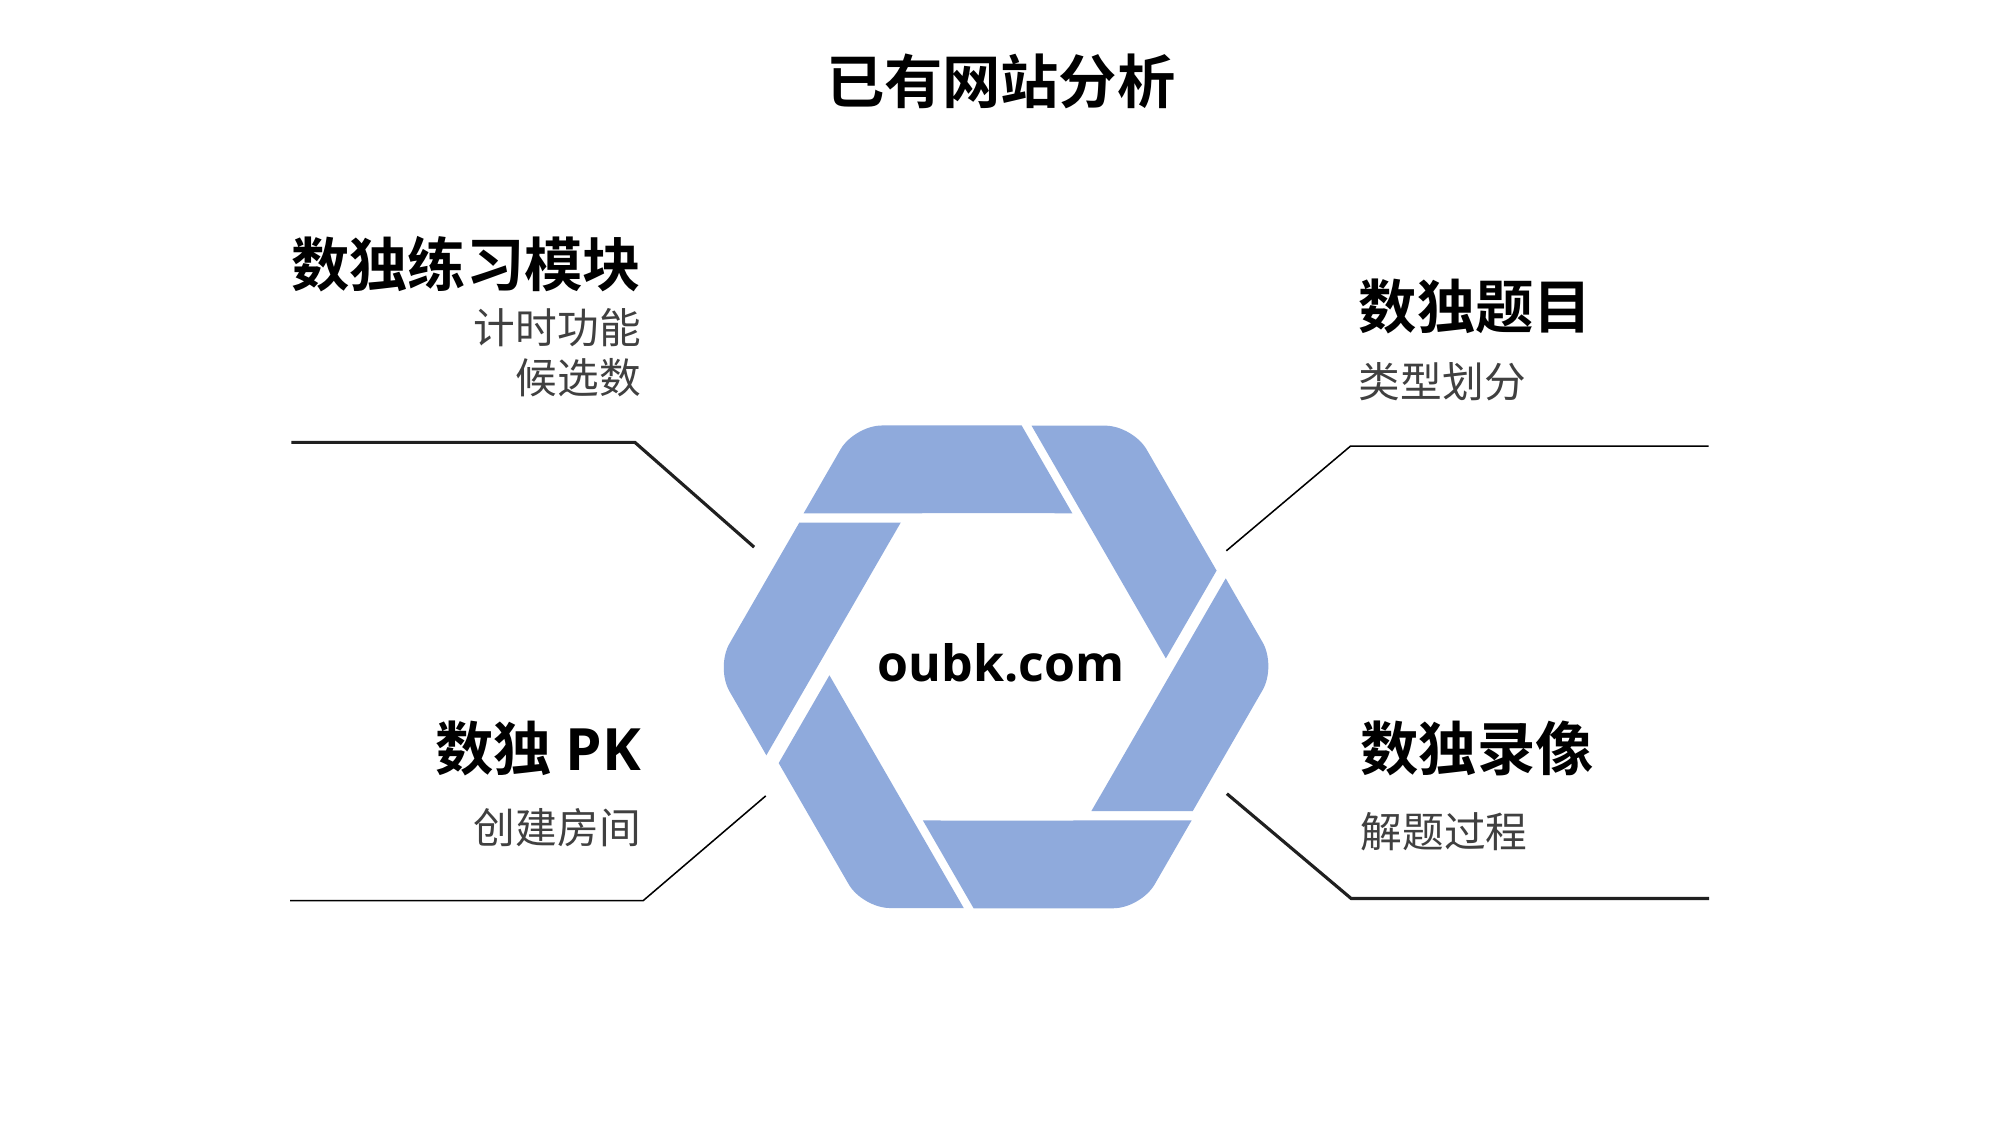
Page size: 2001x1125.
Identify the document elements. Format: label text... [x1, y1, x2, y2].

text_box [1241, 796, 1710, 901]
text_box [290, 799, 751, 902]
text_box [1340, 687, 1727, 867]
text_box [142, 687, 662, 863]
text_box [1241, 445, 1709, 548]
text_box 已有网站分析 [0, 38, 2000, 123]
text_box [291, 440, 751, 547]
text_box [153, 203, 662, 413]
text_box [751, 385, 1241, 948]
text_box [1338, 245, 1725, 416]
